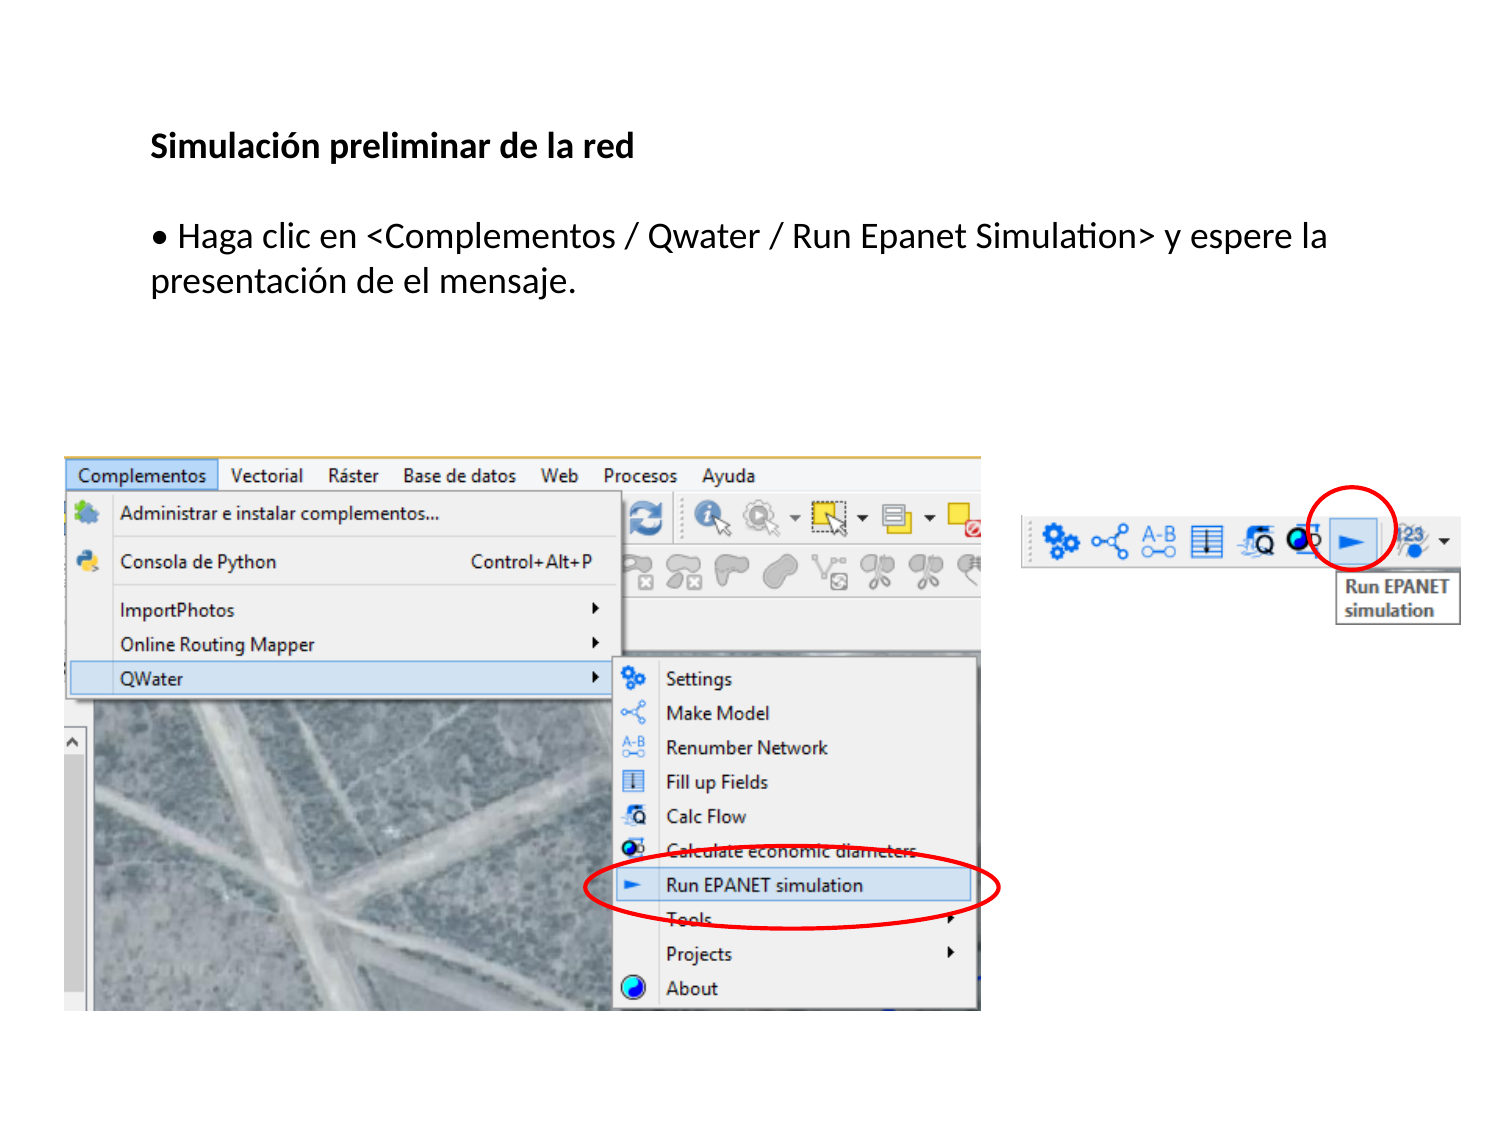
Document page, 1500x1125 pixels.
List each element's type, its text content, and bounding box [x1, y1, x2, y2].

picture [64, 455, 981, 1012]
text_box [986, 870, 1001, 904]
text_box [1308, 485, 1395, 513]
picture [1021, 514, 1461, 625]
text_box Simulación preliminar de la red • Haga clic en <Complementos / Qwater / Run Epanet Simulation> y espere la presentación de el mensaje. [135, 113, 1400, 309]
